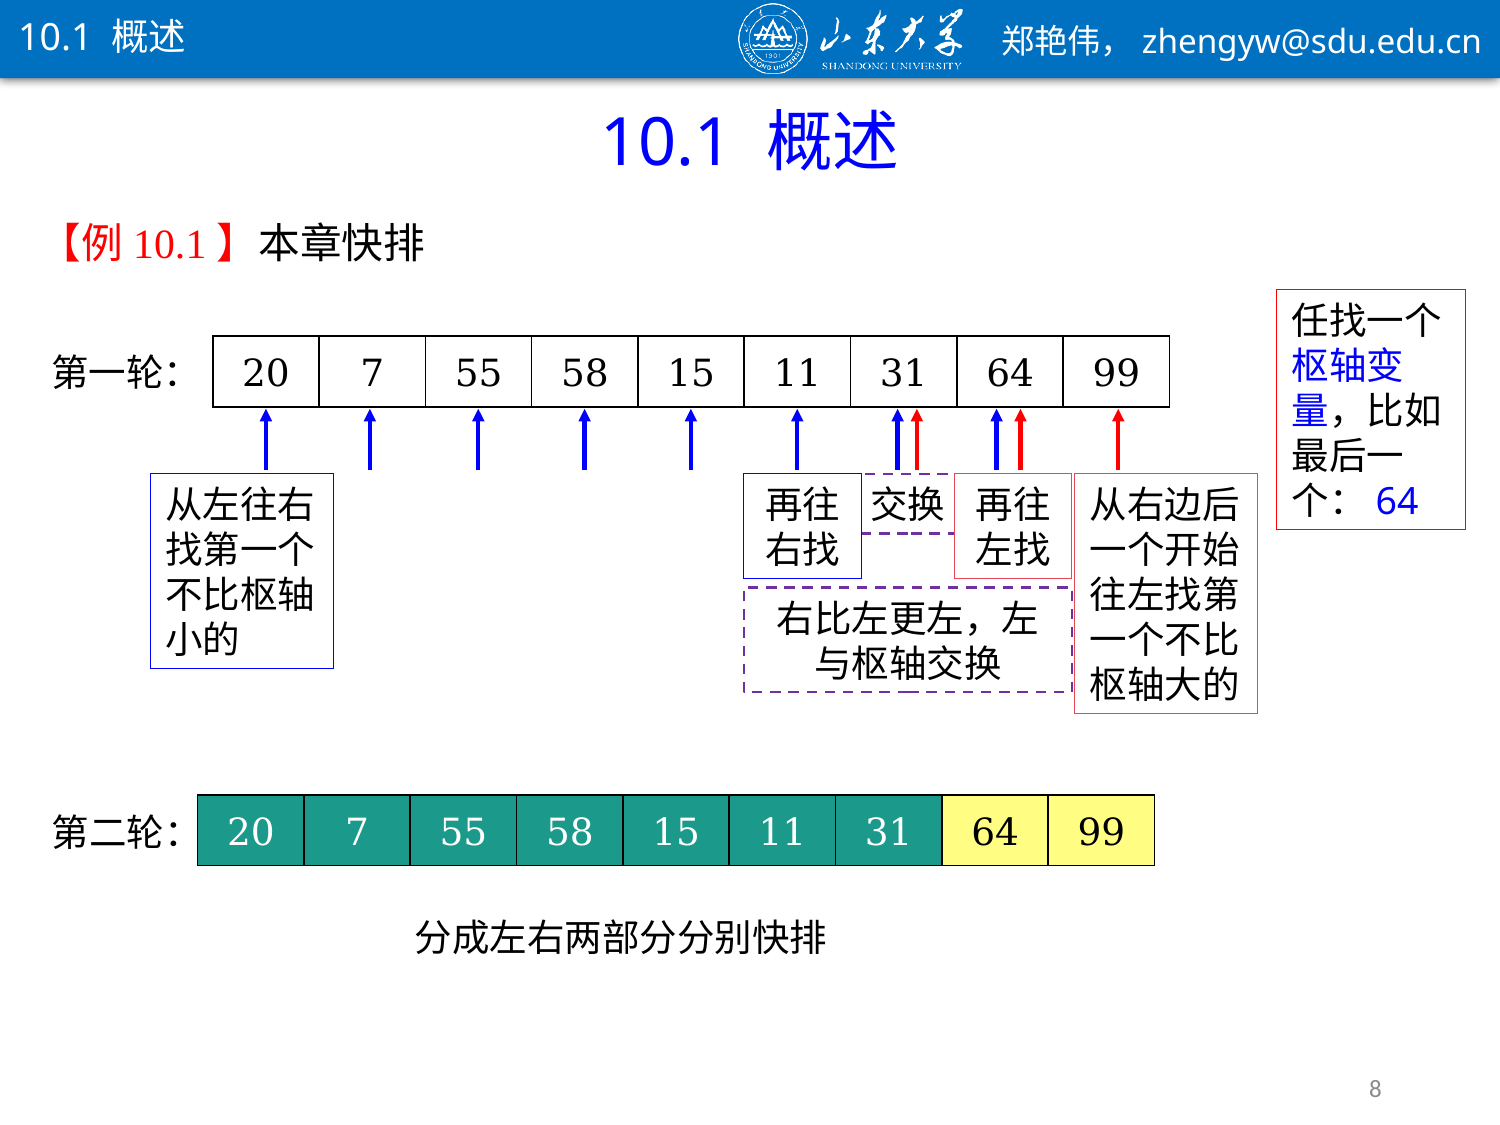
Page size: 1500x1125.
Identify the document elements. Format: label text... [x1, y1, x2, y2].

text_box 64 [956, 336, 1063, 408]
text_box 31 [851, 336, 956, 408]
text_box 10.1 概述 [0, 91, 1500, 187]
text_box 右比左更左，左与枢轴交换 [743, 587, 1072, 693]
text_box 【例10.1】本章快排 [24, 184, 1478, 275]
text_box 从右边后一个开始往左找第一个不比枢轴大的 [1074, 473, 1258, 714]
text_box 交换 [862, 473, 954, 534]
picture [738, 3, 963, 74]
text_box 7 [319, 336, 425, 408]
text_box 20 [212, 336, 319, 408]
text_box 再往左找 [954, 473, 1072, 579]
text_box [35, 794, 1155, 967]
slide_number 8 [1059, 1057, 1397, 1118]
text_box 15 [637, 336, 744, 408]
text_box 11 [744, 336, 851, 408]
text_box 再往右找 [743, 473, 862, 579]
text_box 从左往右找第一个不比枢轴小的 [150, 473, 334, 669]
text_box 第一轮： [36, 341, 217, 402]
text_box 99 [1063, 336, 1170, 408]
text_box 任找一个枢轴变量，比如最后一个：64 [1276, 289, 1466, 530]
text_box 55 [425, 336, 531, 408]
text_box 10.1 概述 [3, 5, 202, 66]
text_box 58 [531, 336, 637, 408]
